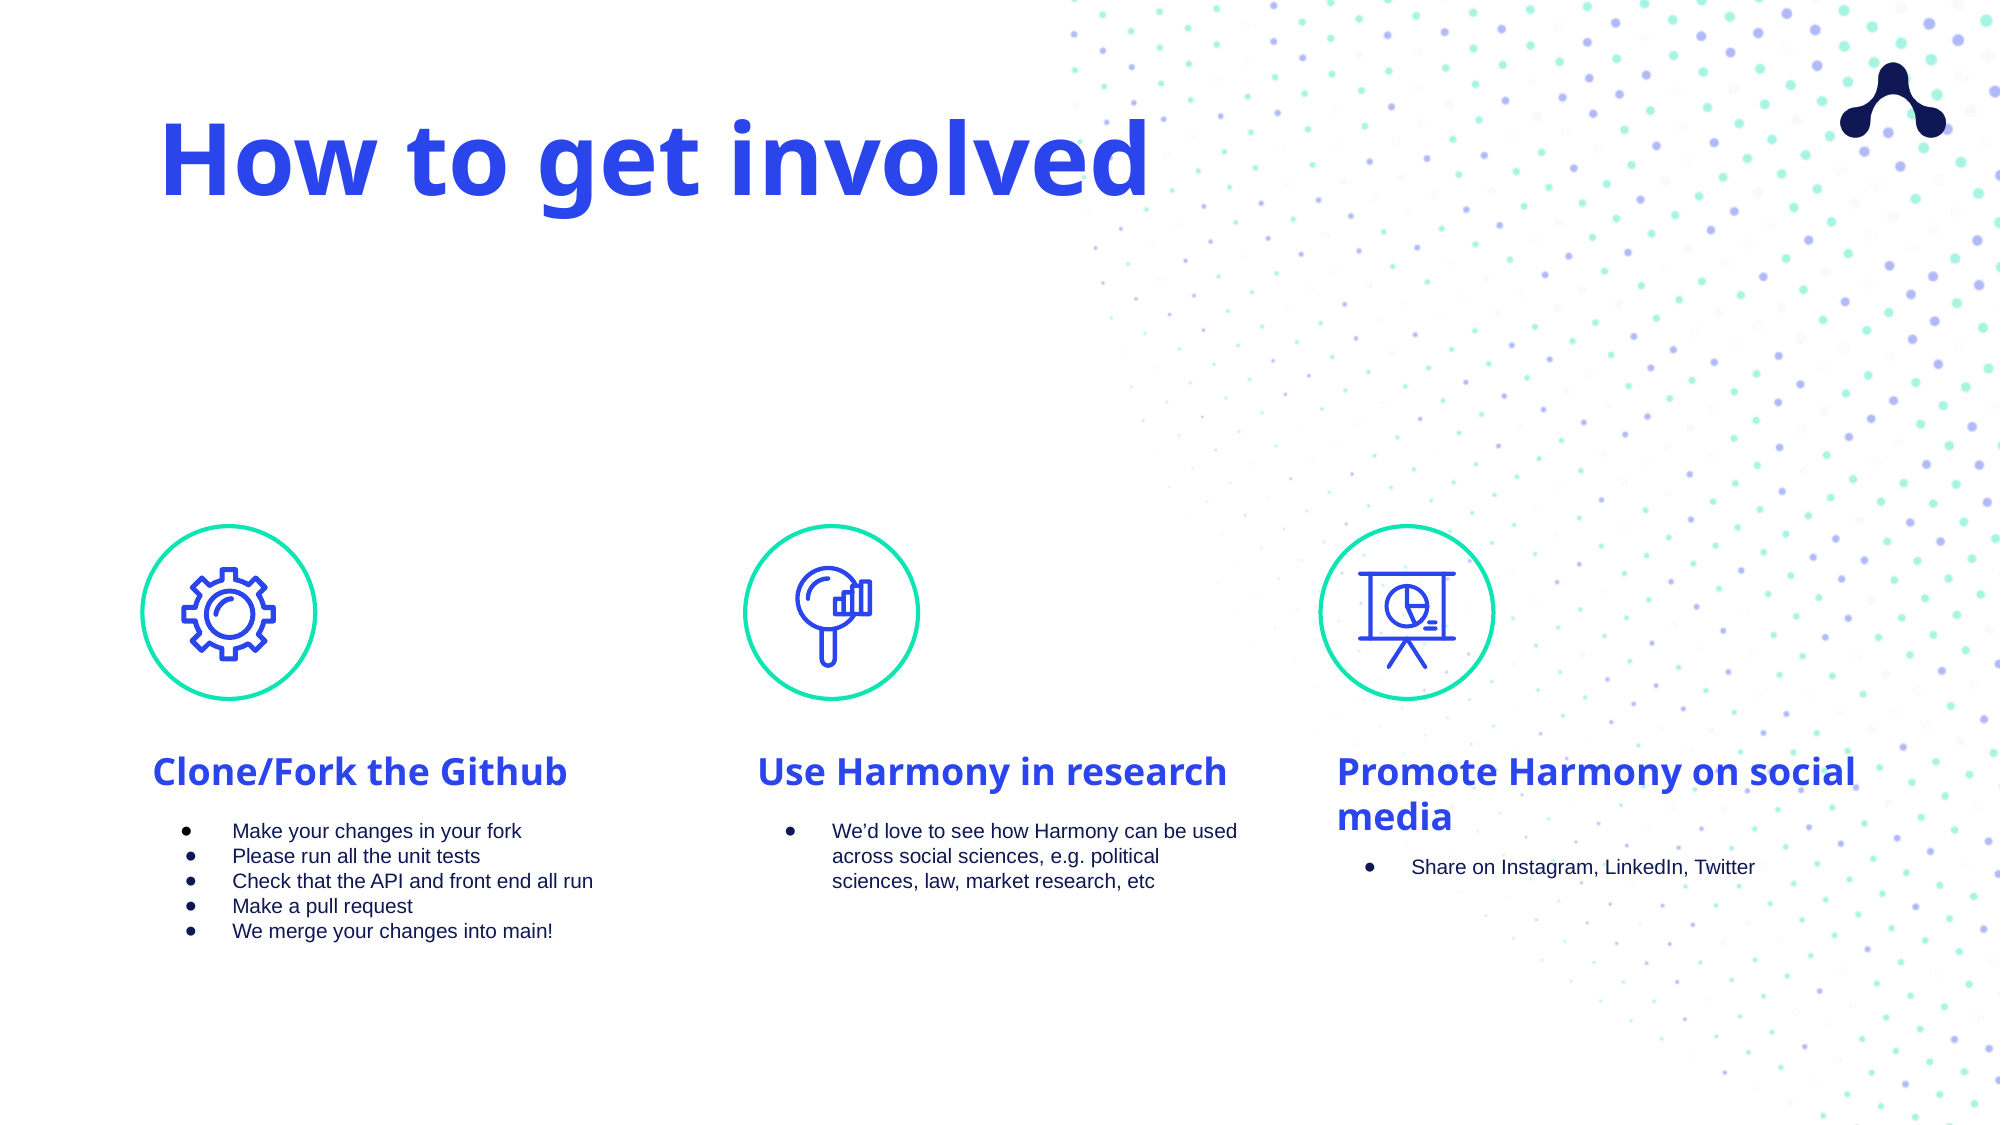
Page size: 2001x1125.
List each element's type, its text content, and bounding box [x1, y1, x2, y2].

text_box Clone/Fork the Github [114, 739, 304, 800]
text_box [1357, 571, 1457, 670]
picture [310, 0, 2000, 1125]
text_box [142, 526, 304, 699]
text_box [795, 565, 873, 668]
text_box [181, 566, 277, 662]
text_box How to get involved [142, 87, 304, 223]
text_box Make your changes in your fork Please run all the unit tests Check that the API and front end all run Make a pull request We merge your changes into main! [142, 810, 304, 951]
